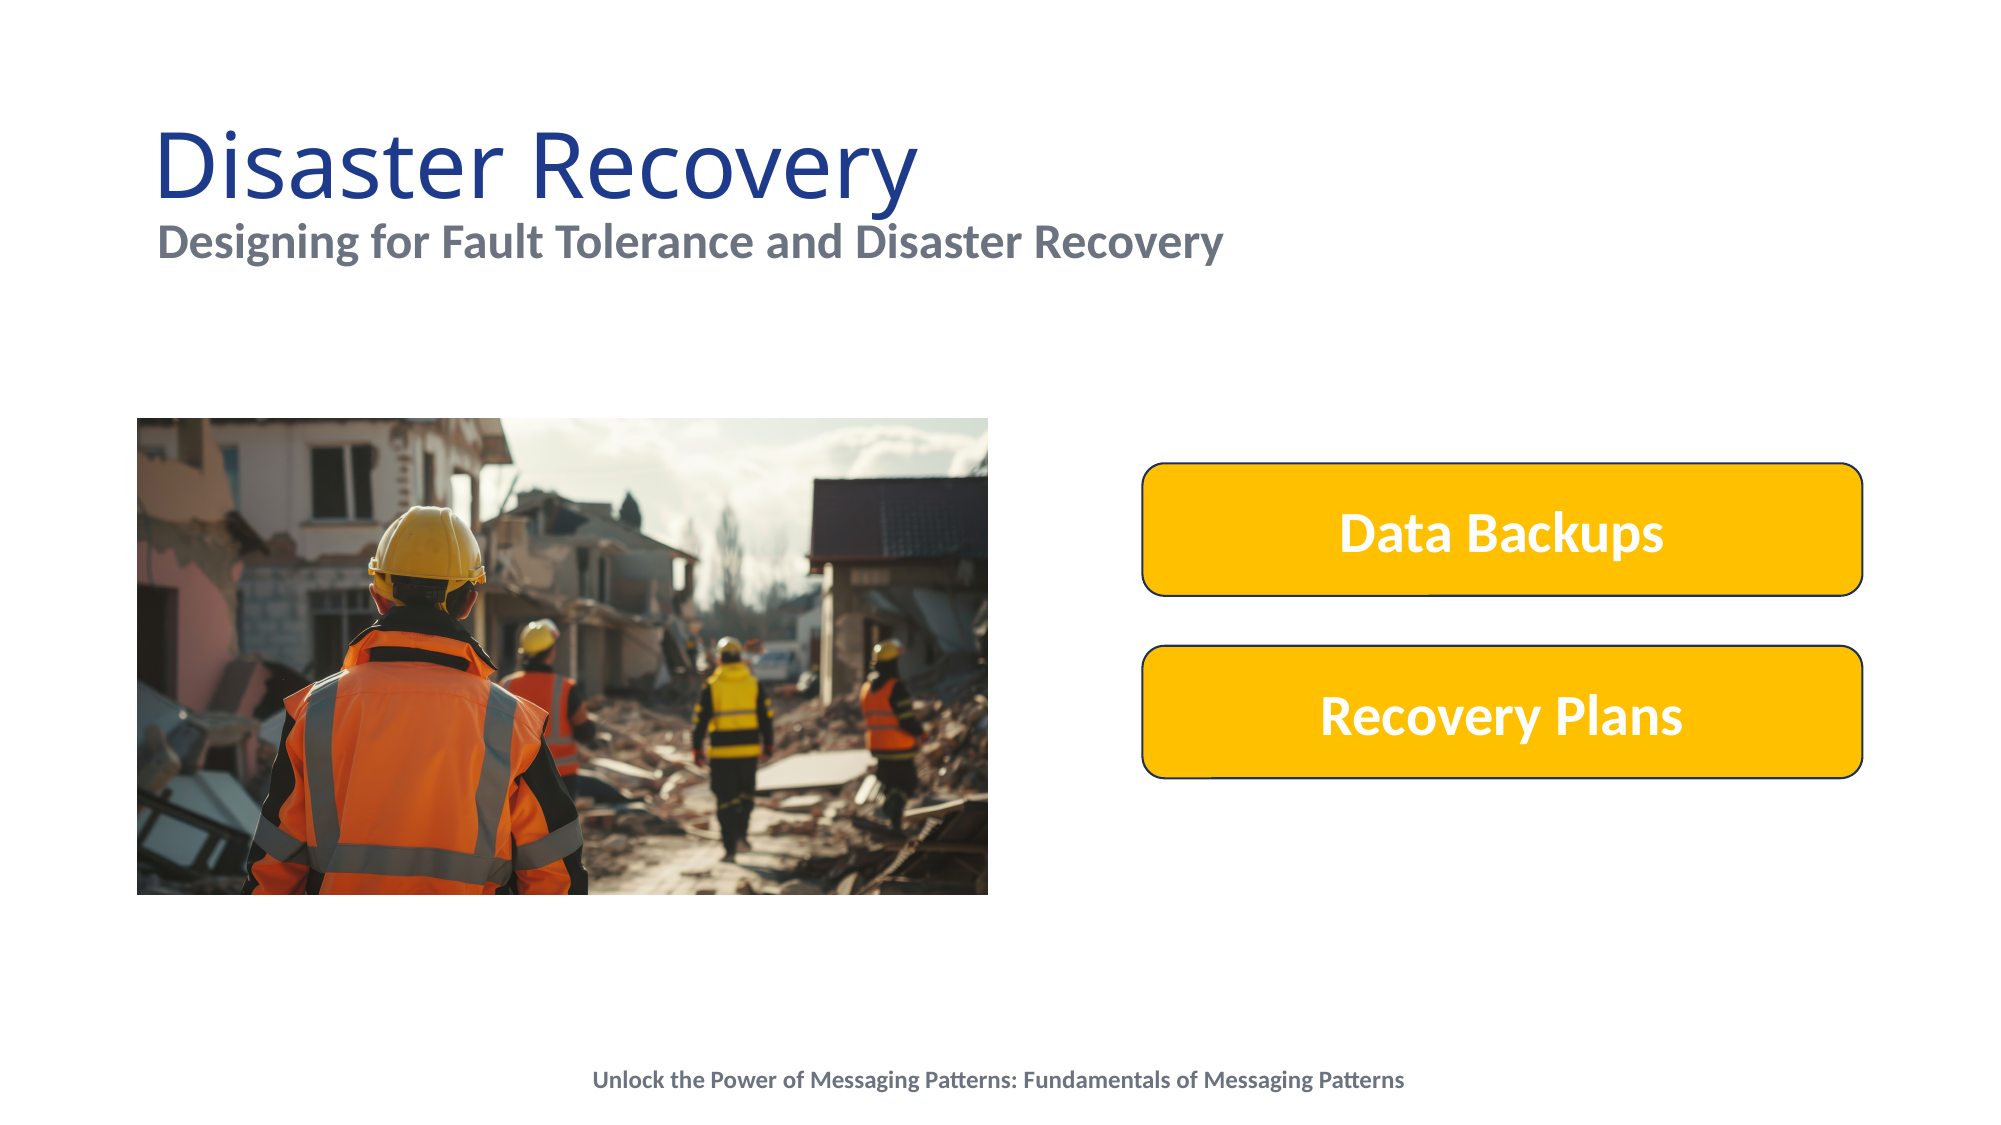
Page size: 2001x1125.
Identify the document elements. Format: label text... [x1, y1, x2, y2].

text_box Data Backups [1141, 462, 1864, 597]
text_box Recovery Plans [1141, 644, 1864, 780]
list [137, 418, 988, 895]
title Disaster Recovery [137, 59, 1863, 278]
text_box Designing for Fault Tolerance and Disaster Recovery [142, 201, 1241, 277]
